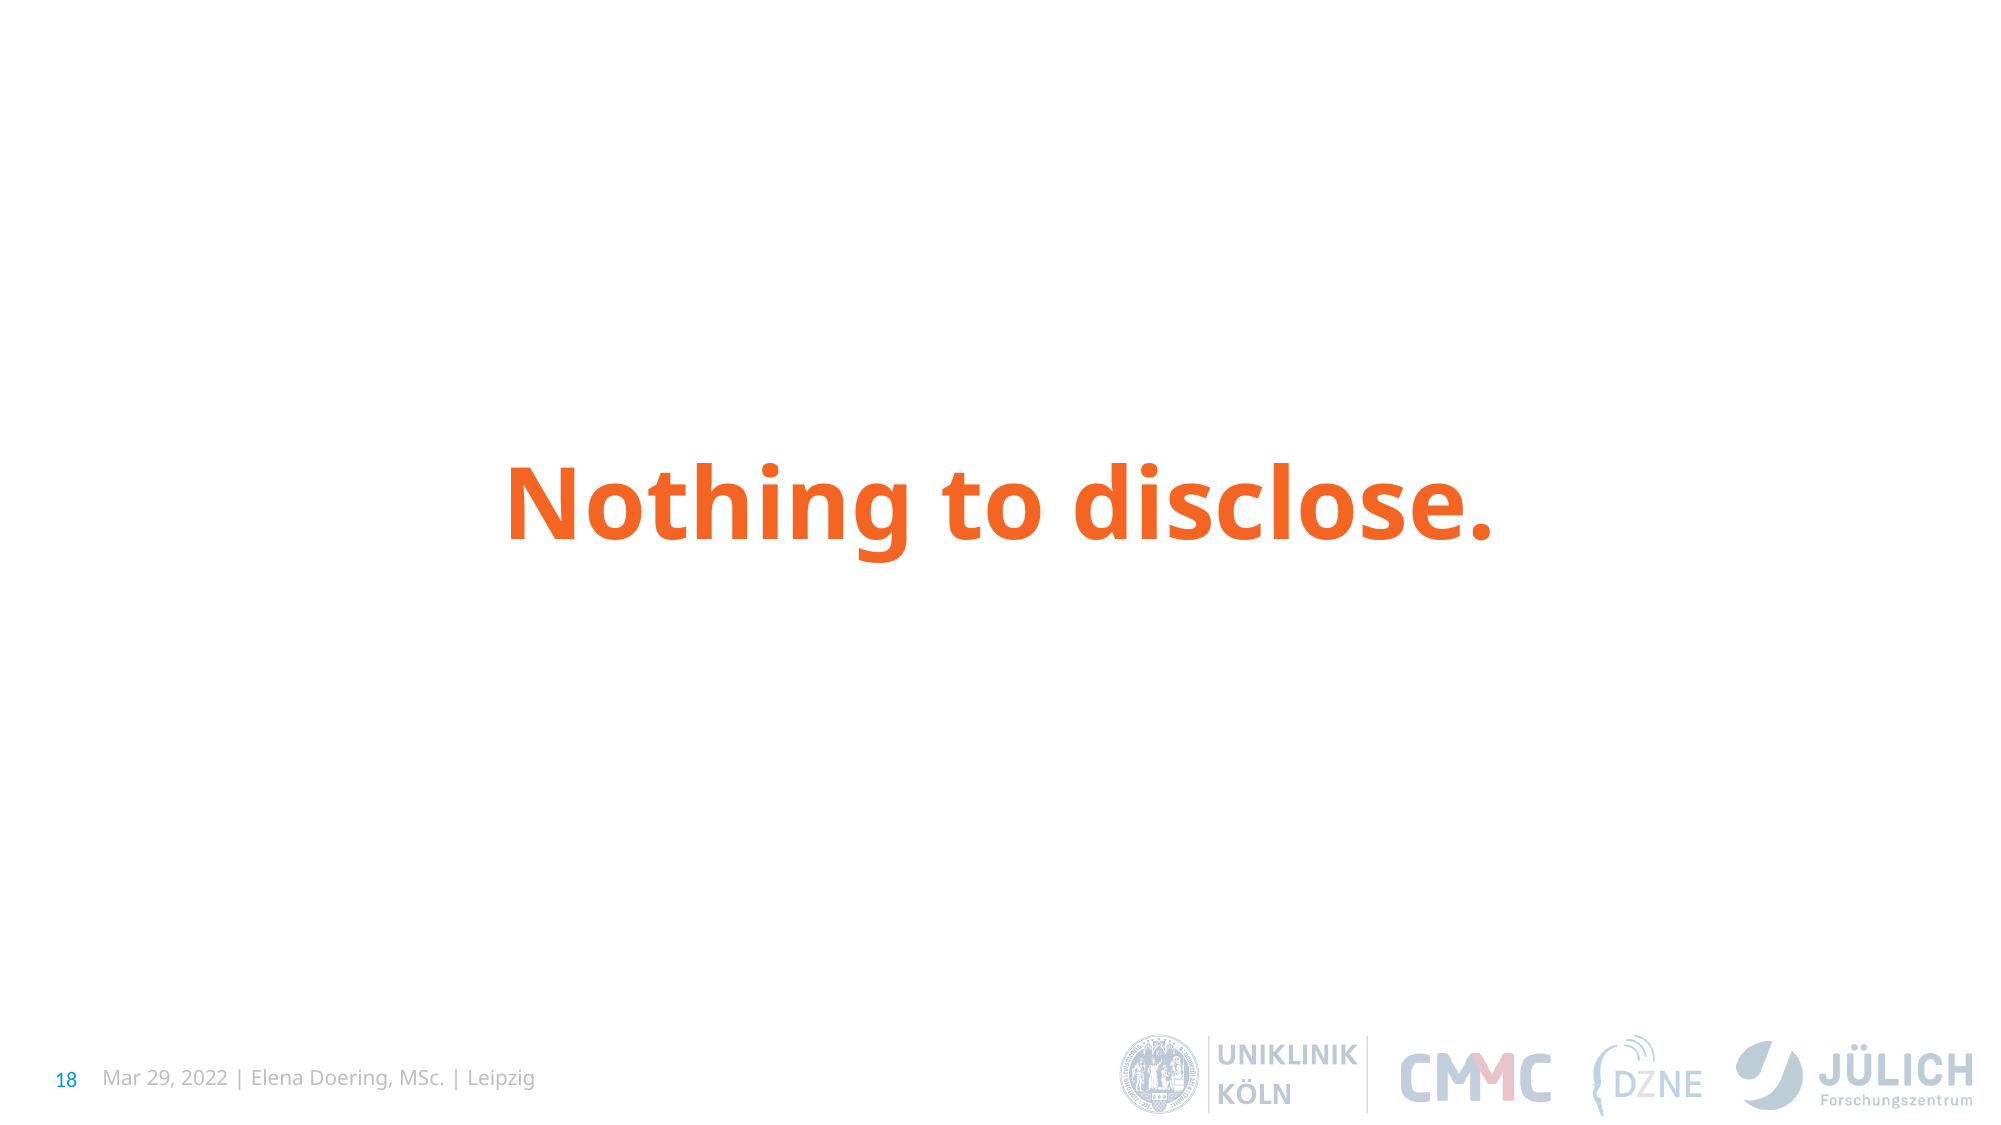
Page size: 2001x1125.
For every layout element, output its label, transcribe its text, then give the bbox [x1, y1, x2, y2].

text_box Nothing to disclose. [0, 0, 2000, 1000]
